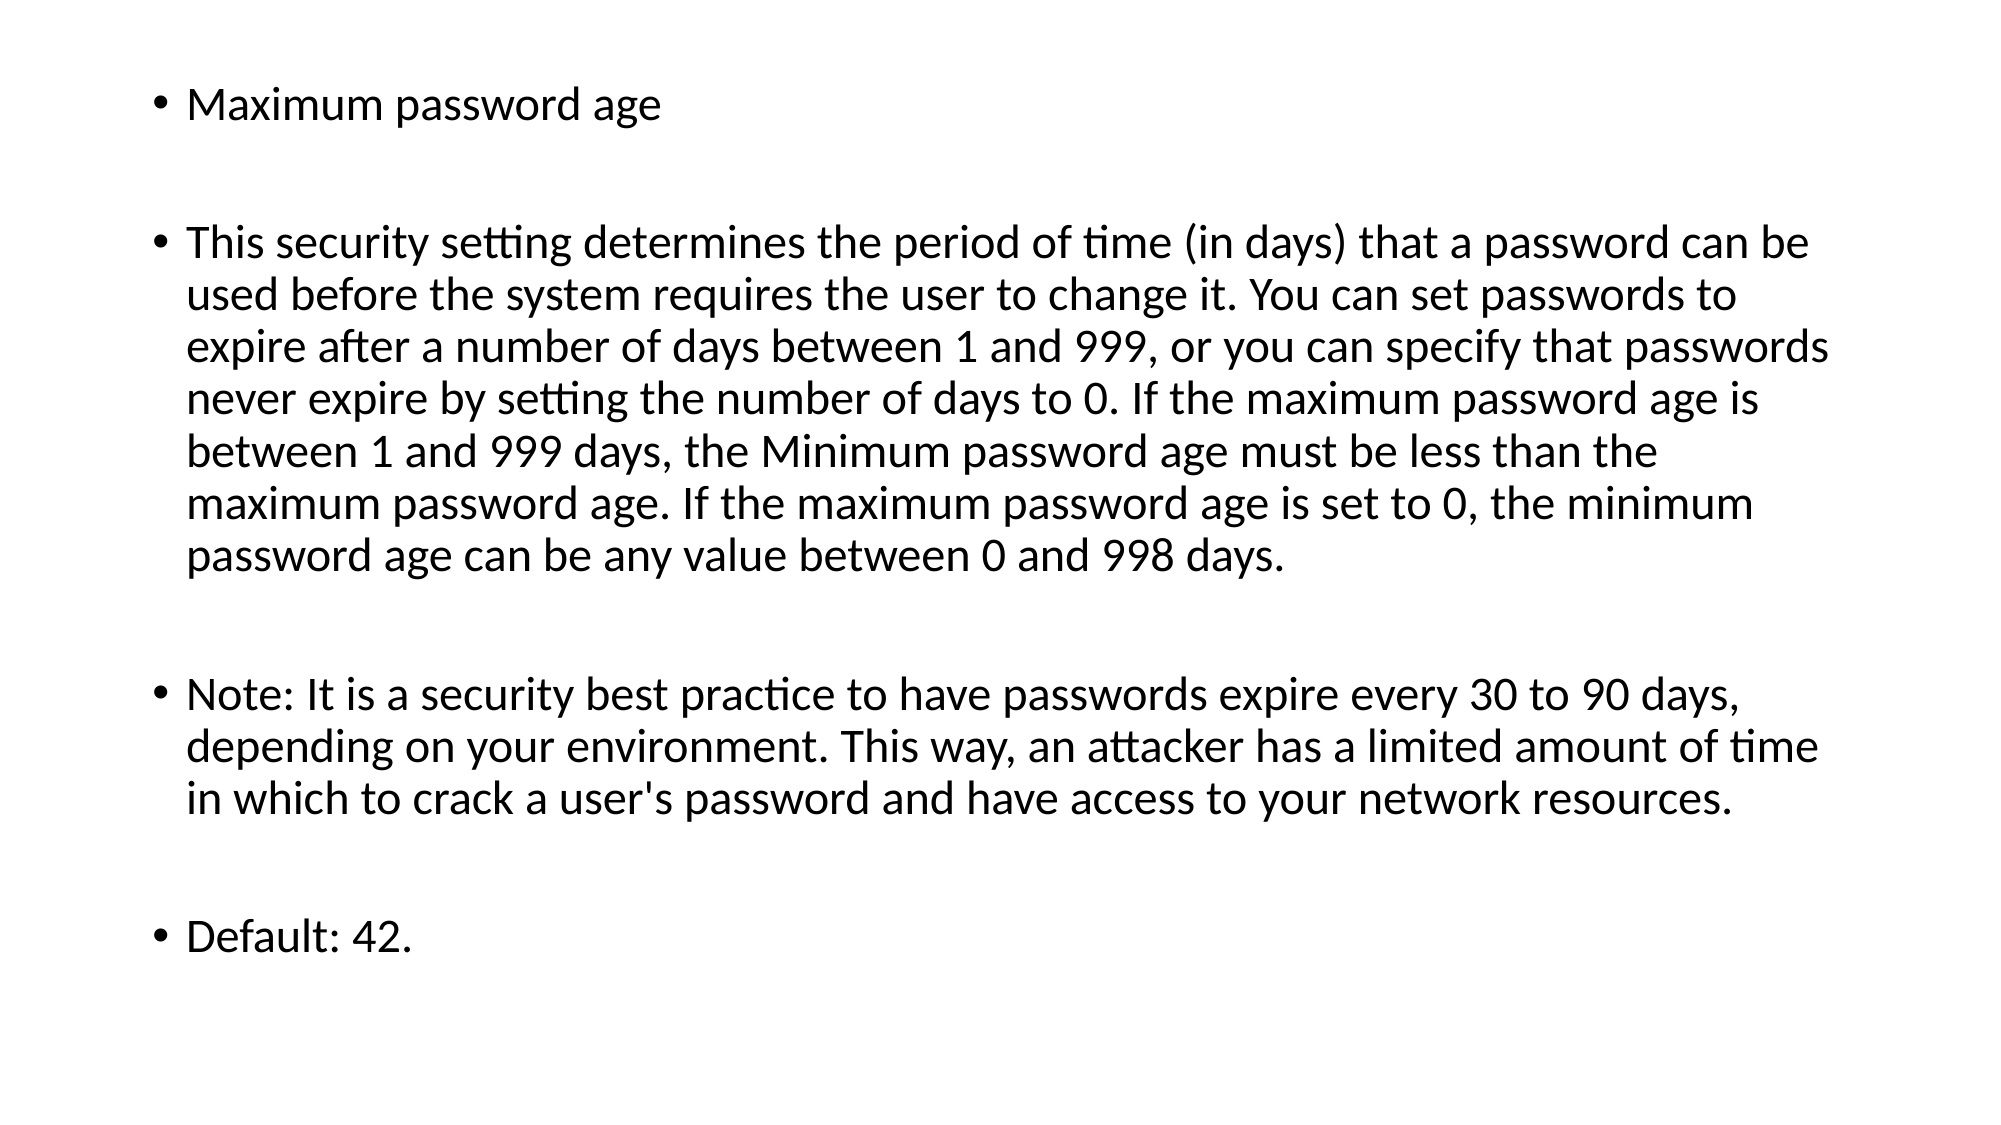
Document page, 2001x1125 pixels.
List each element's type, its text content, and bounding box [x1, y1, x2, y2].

list Maximum password age This security setting determines the period of time (in days) that a password can be used before the system requires the user to change it. You can set passwords to expire after a number of days between 1 and 999, or you can specify that passwords never expire by setting the number of days to 0. If the maximum password age is between 1 and 999 days, the Minimum password age must be less than the maximum password age. If the maximum password age is set to 0, the minimum password age can be any value between 0 and 998 days. Note: It is a security best practice to have passwords expire every 30 to 90 days, depending on your environment. This way, an attacker has a limited amount of time in which to crack a user's password and have access to your network resources. Default: 42. [137, 70, 1863, 1014]
